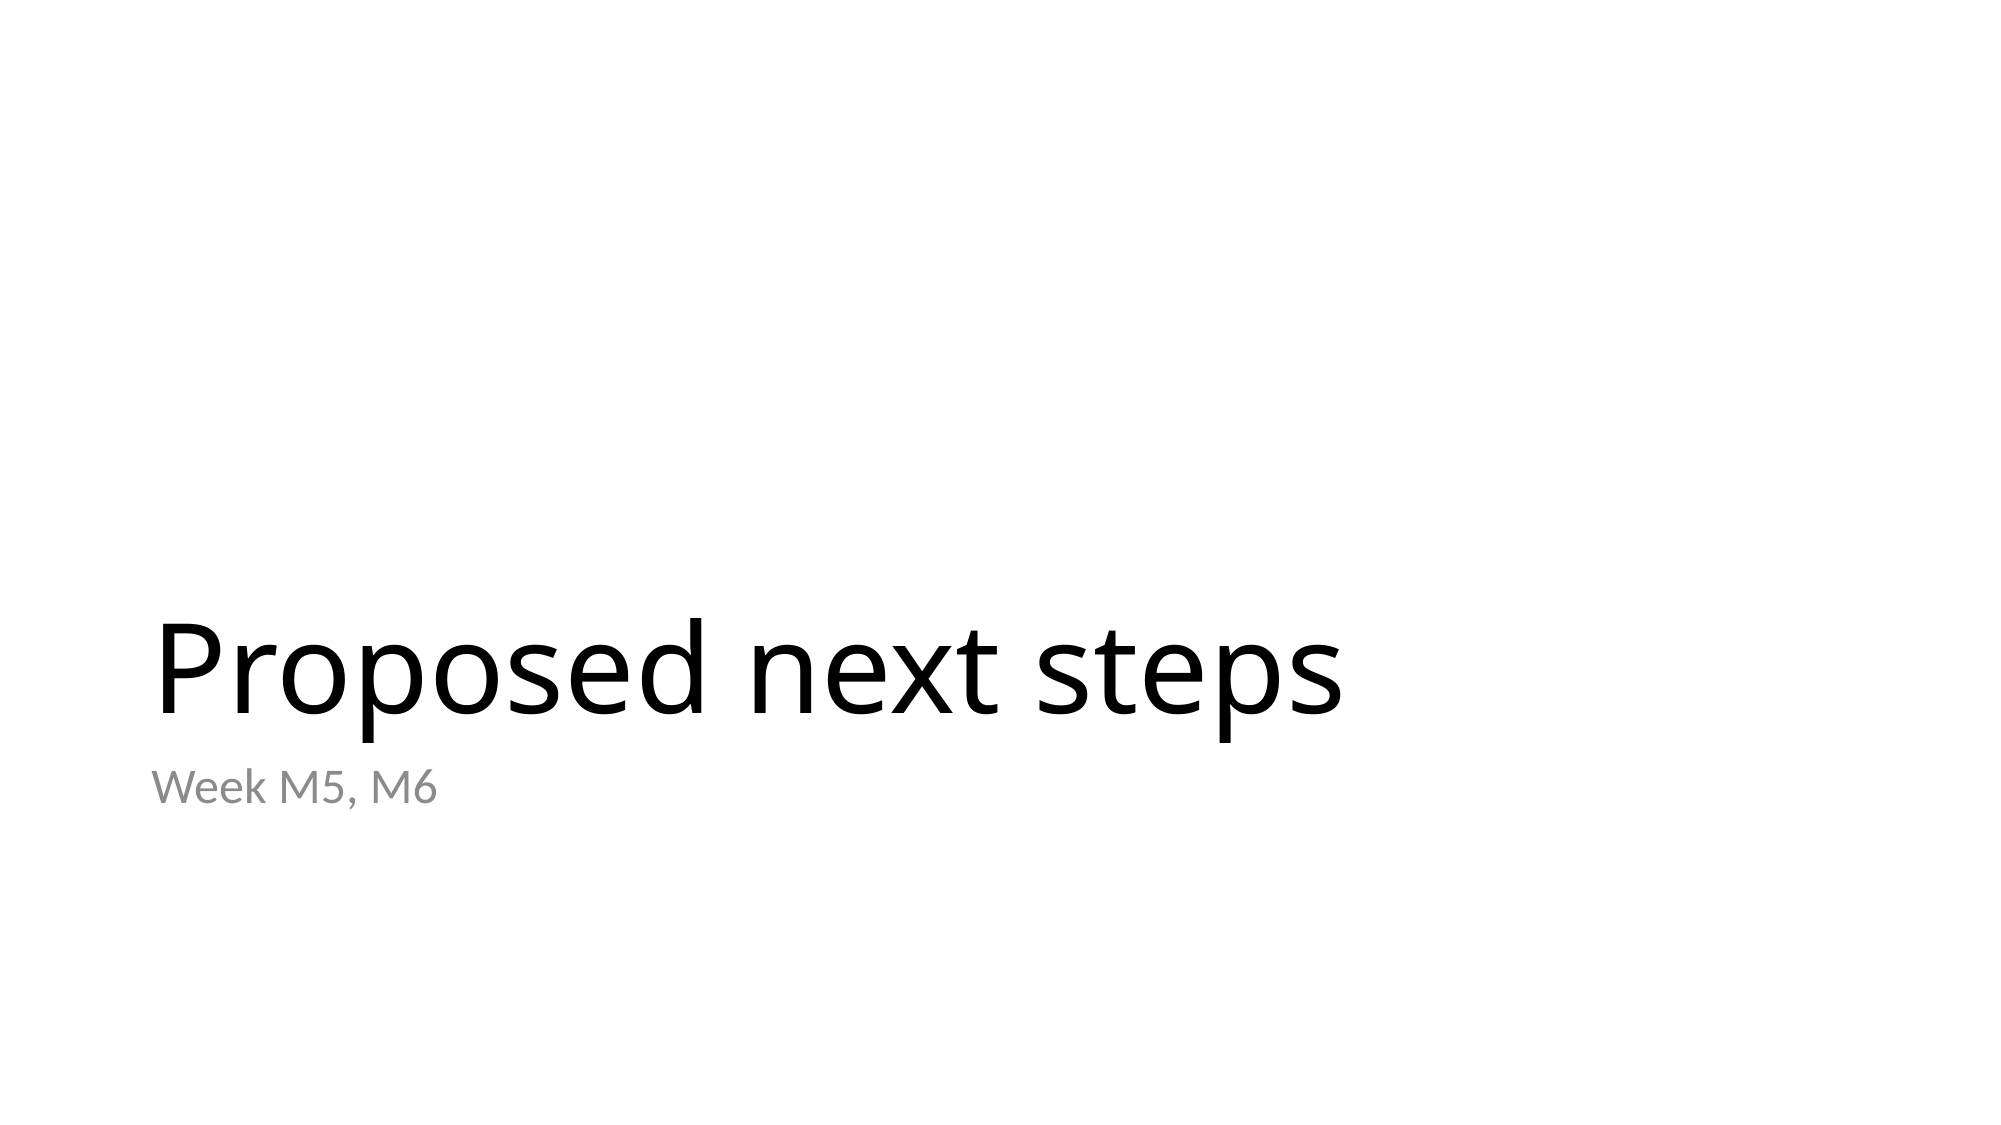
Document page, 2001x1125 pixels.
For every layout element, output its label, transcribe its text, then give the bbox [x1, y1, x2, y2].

title Proposed next steps [136, 280, 1862, 749]
list Week M5, M6 [136, 752, 1862, 999]
